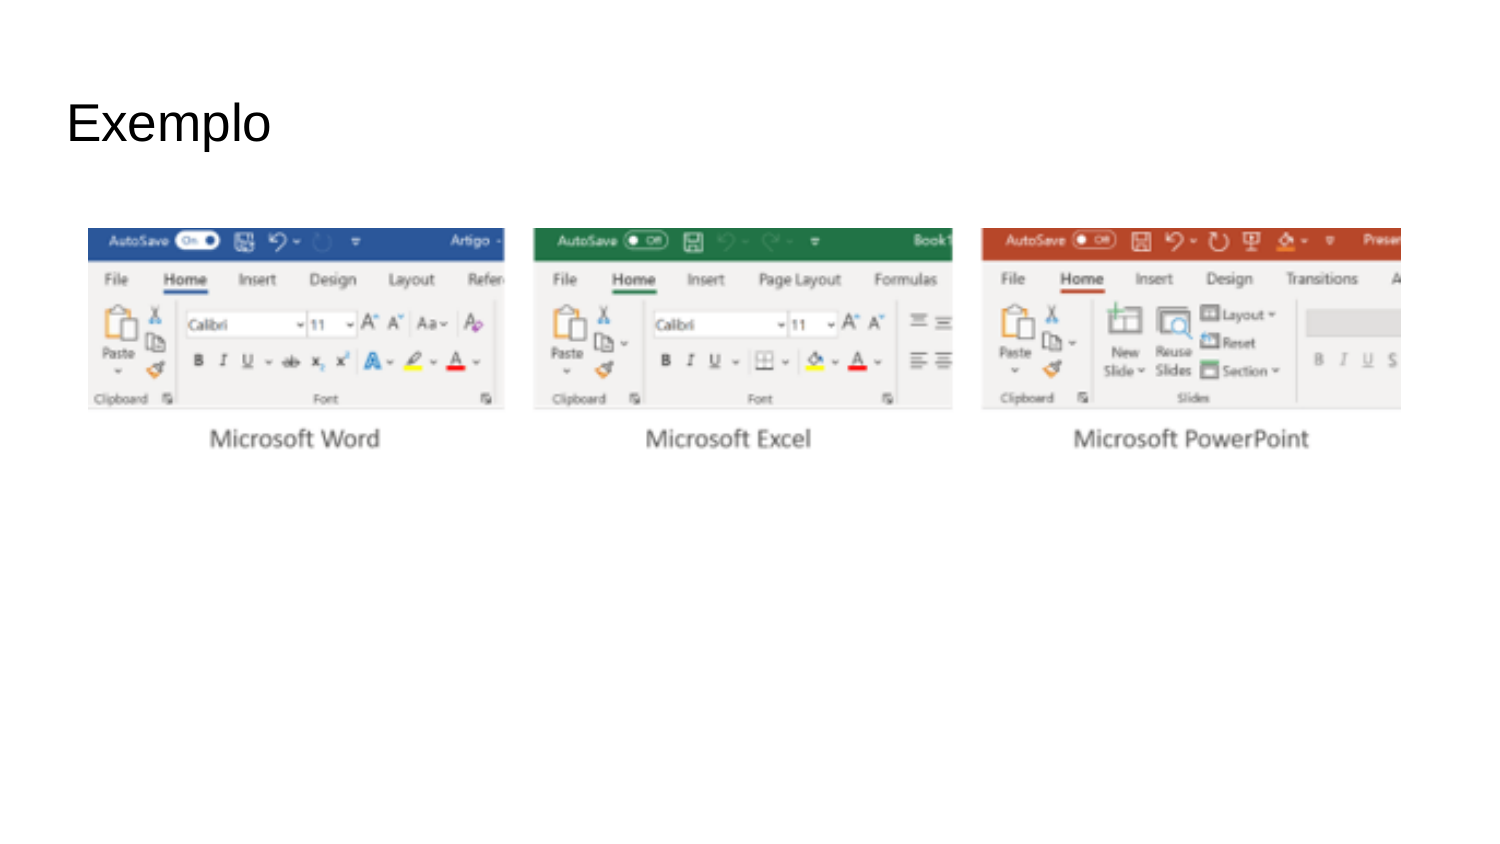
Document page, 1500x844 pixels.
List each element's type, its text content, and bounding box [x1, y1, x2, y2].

picture [88, 228, 1402, 467]
title Exemplo [51, 72, 1449, 167]
